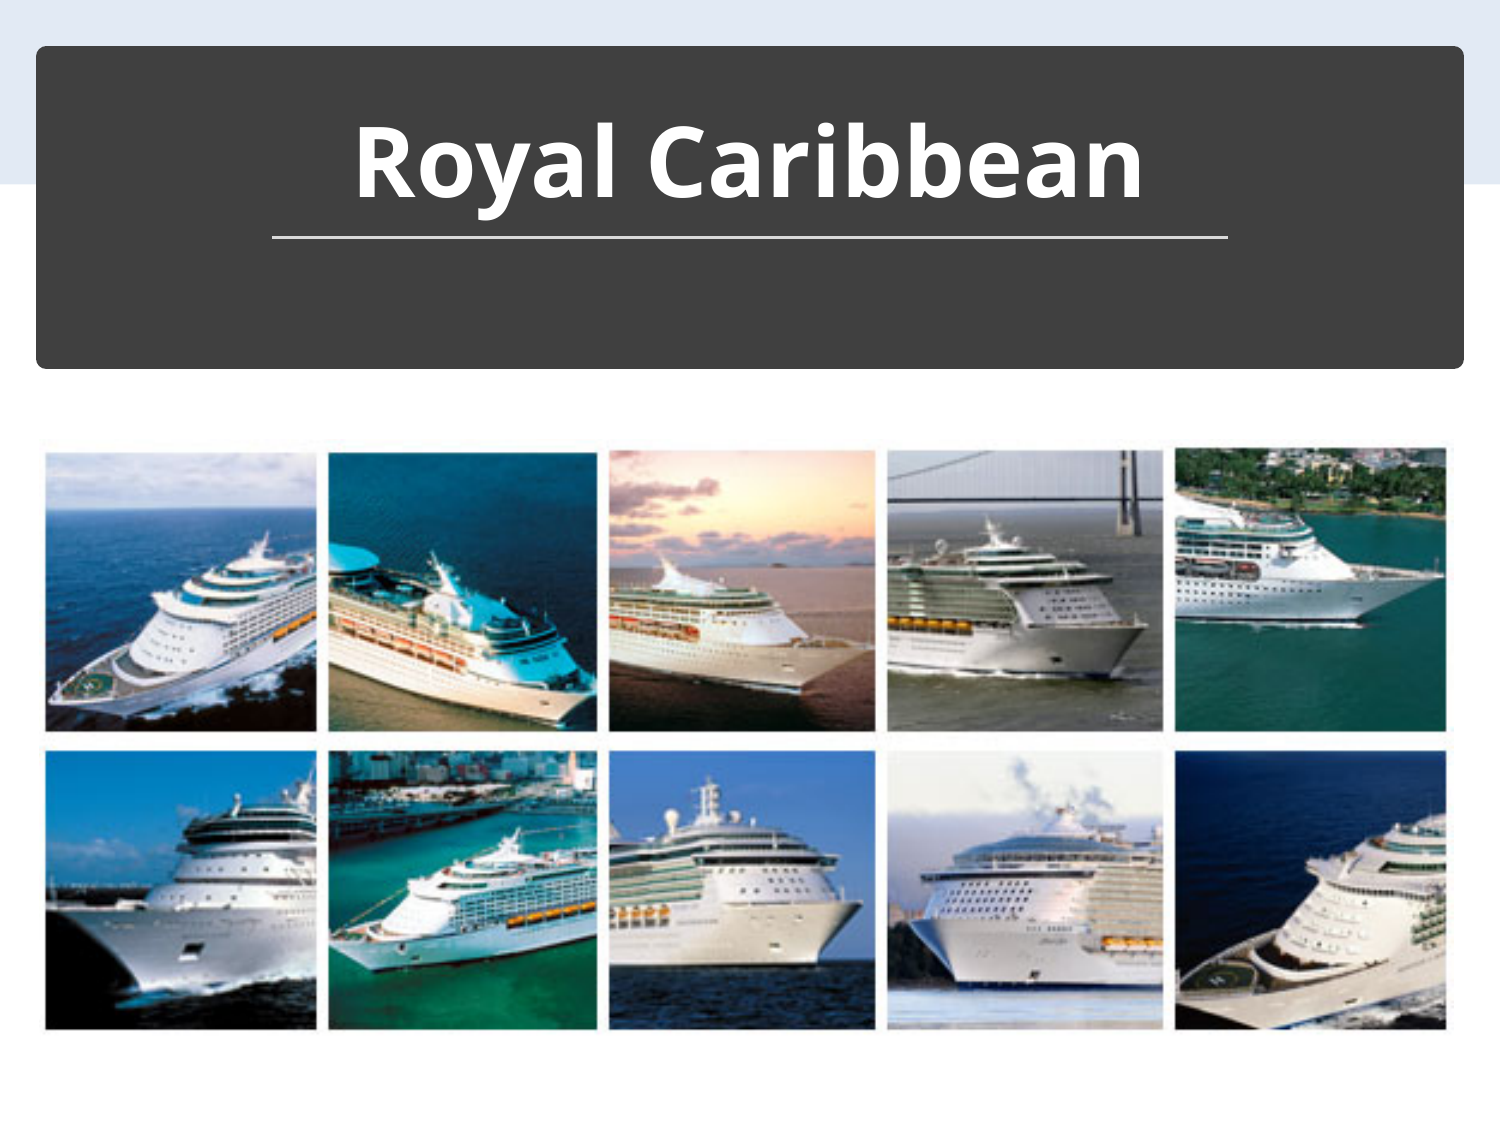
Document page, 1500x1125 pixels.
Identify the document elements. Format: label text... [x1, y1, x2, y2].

text_box [44, 54, 1456, 361]
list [39, 439, 1455, 1040]
title Royal Caribbean [64, 76, 1436, 230]
